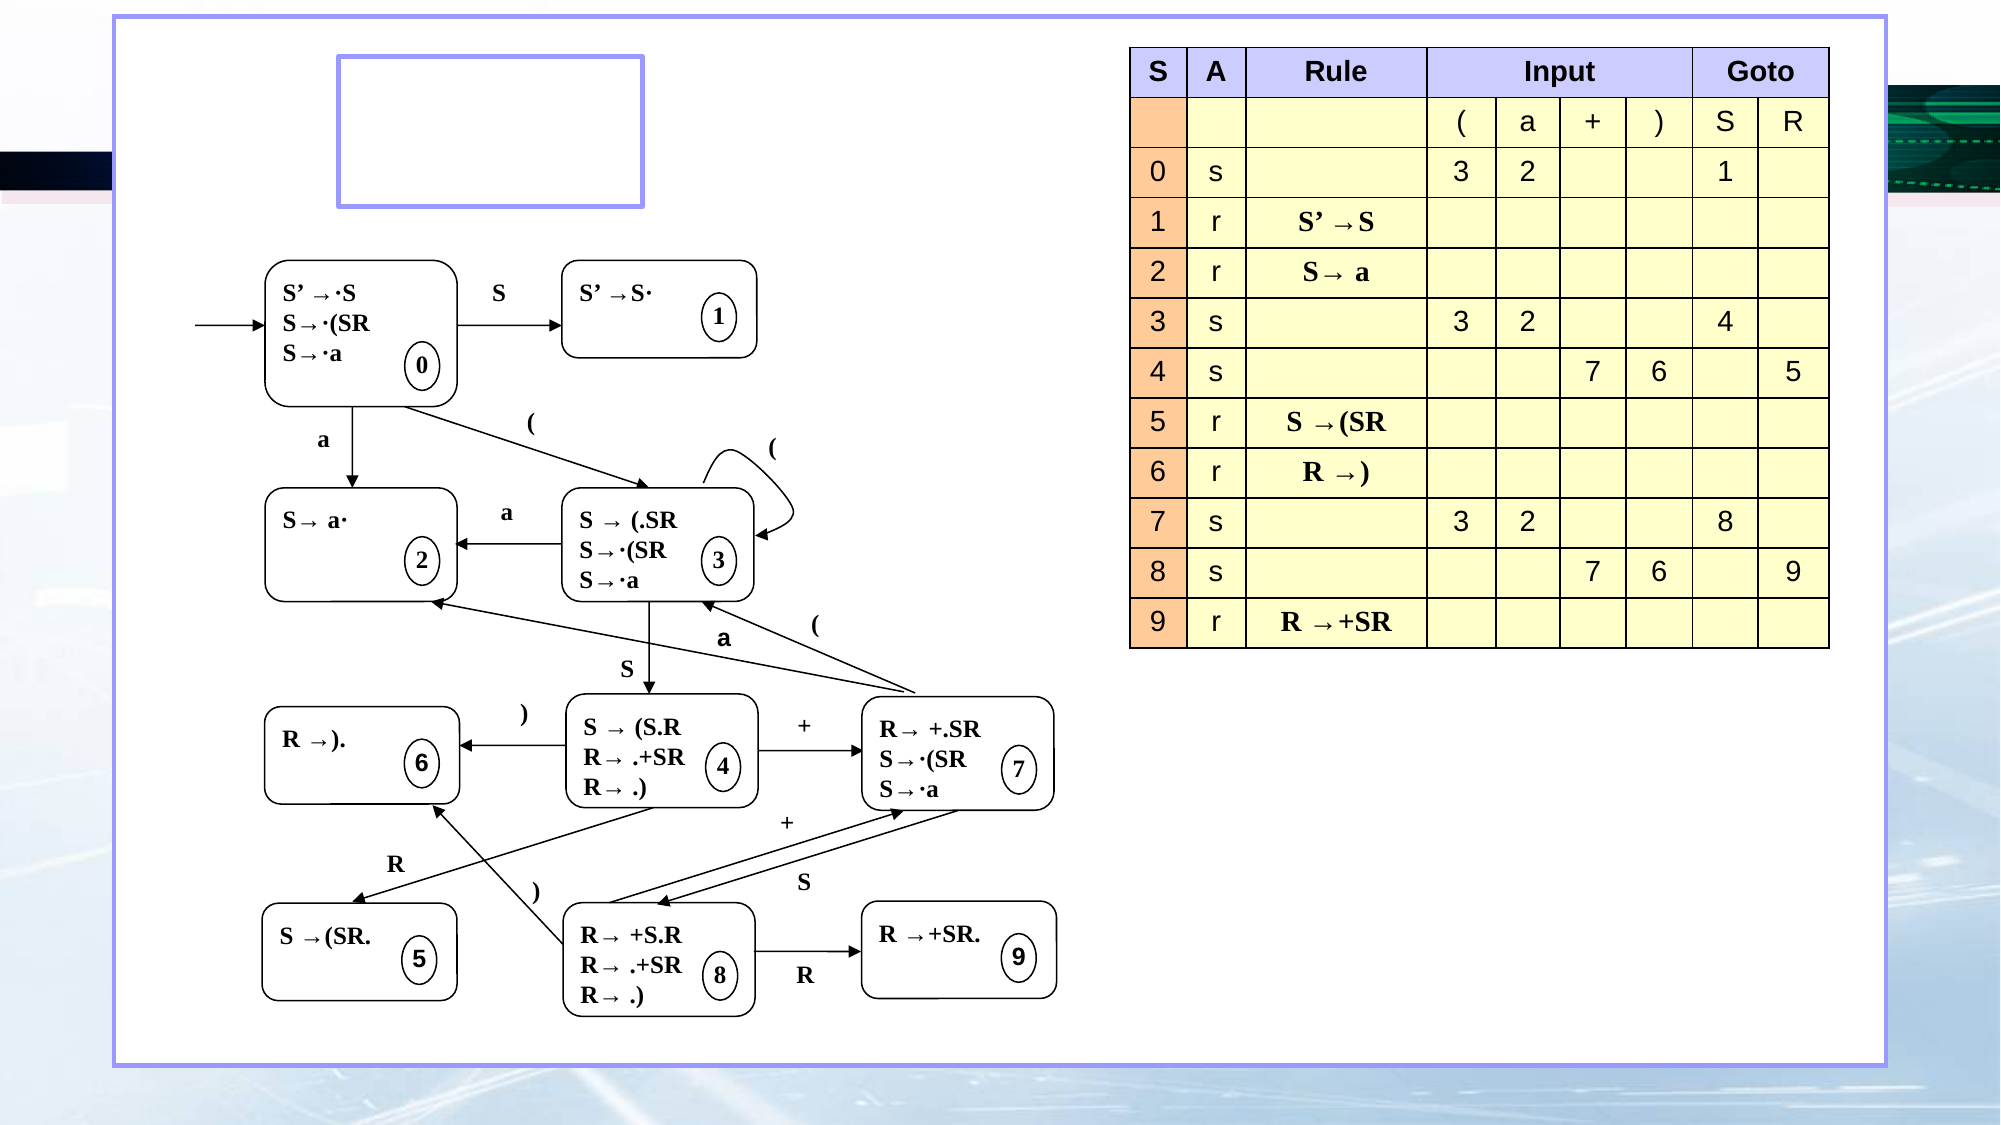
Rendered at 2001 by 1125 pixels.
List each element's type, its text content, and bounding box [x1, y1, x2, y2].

table_cell s [1188, 549, 1245, 597]
table_header S [1131, 48, 1186, 97]
table_cell 2 [1497, 499, 1559, 547]
table_cell [1428, 449, 1495, 497]
table_cell [1759, 449, 1828, 497]
table_cell 8 [1693, 499, 1757, 547]
table_cell [1561, 198, 1625, 247]
table_cell 4 [1693, 299, 1757, 347]
table_cell S→ a [1247, 249, 1426, 297]
table_cell r [1188, 249, 1245, 297]
table_cell [1428, 198, 1495, 247]
table_cell [1627, 148, 1692, 197]
table_cell [1131, 98, 1186, 147]
table_cell r [1188, 599, 1245, 647]
table_cell [1428, 599, 1495, 647]
table_cell [1497, 599, 1559, 647]
table_header Input [1428, 48, 1692, 97]
table_cell 1 [1693, 148, 1757, 197]
table_cell [1693, 599, 1757, 647]
table_cell 4 [1131, 349, 1186, 397]
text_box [194, 260, 1057, 1017]
table_cell [1497, 349, 1559, 397]
table_cell r [1188, 399, 1245, 447]
table_cell 9 [1131, 599, 1186, 647]
table_cell [1759, 198, 1828, 247]
table_cell [1561, 499, 1625, 547]
table_cell [1497, 249, 1559, 297]
table_cell 3 [1428, 499, 1495, 547]
table_cell + [1561, 98, 1625, 147]
table_cell [1247, 349, 1426, 397]
table_cell [1759, 399, 1828, 447]
table_cell [1627, 299, 1692, 347]
table_cell 1 [1131, 198, 1186, 247]
table_cell R →+SR [1247, 599, 1426, 647]
table_cell [1247, 299, 1426, 347]
table_cell 2 [1131, 249, 1186, 297]
table_cell 6 [1627, 549, 1692, 597]
table_cell R [1759, 98, 1828, 147]
table_cell ( [1428, 98, 1495, 147]
table_cell [1497, 549, 1559, 597]
table_header A [1188, 48, 1245, 97]
table_cell [1561, 249, 1625, 297]
table_cell [1561, 299, 1625, 347]
table_cell [1428, 549, 1495, 597]
table_cell 2 [1497, 148, 1559, 197]
table_cell [1428, 399, 1495, 447]
table_cell r [1188, 198, 1245, 247]
table_cell [1627, 198, 1692, 247]
table_cell [1247, 148, 1426, 197]
table_cell [1759, 599, 1828, 647]
table_cell 7 [1561, 549, 1625, 597]
table_cell [1247, 499, 1426, 547]
table_cell [1627, 449, 1692, 497]
table_cell [1497, 449, 1559, 497]
table_cell S →(SR [1247, 399, 1426, 447]
table_cell [1561, 148, 1625, 197]
table_cell 3 [1428, 148, 1495, 197]
table_cell [1627, 499, 1692, 547]
table_cell s [1188, 499, 1245, 547]
table_cell a [1497, 98, 1559, 147]
table_cell s [1188, 349, 1245, 397]
table_header Rule [1247, 48, 1426, 97]
table_cell 3 [1428, 299, 1495, 347]
table_cell [1627, 599, 1692, 647]
table_cell [1188, 98, 1245, 147]
table_cell [1759, 148, 1828, 197]
table_cell R →) [1247, 449, 1426, 497]
table_cell [1693, 349, 1757, 397]
table_cell [1428, 249, 1495, 297]
table_cell [1428, 349, 1495, 397]
table_cell [1627, 249, 1692, 297]
list [113, 16, 1887, 1066]
table_header Goto [1693, 48, 1828, 97]
table_cell 8 [1131, 549, 1186, 597]
table_cell s [1188, 148, 1245, 197]
table_cell 3 [1131, 299, 1186, 347]
table_cell [1759, 499, 1828, 547]
table_cell 6 [1627, 349, 1692, 397]
table_cell [1247, 549, 1426, 597]
table_cell 9 [1759, 549, 1828, 597]
table_cell 0 [1131, 148, 1186, 197]
table_cell ) [1627, 98, 1692, 147]
table_cell 2 [1497, 299, 1559, 347]
table_cell 6 [1131, 449, 1186, 497]
table_cell [1247, 98, 1426, 147]
table_cell [1759, 249, 1828, 297]
table_cell [1627, 399, 1692, 447]
table_cell [1497, 399, 1559, 447]
table_cell [1561, 399, 1625, 447]
table_cell s [1188, 299, 1245, 347]
table_cell [1693, 198, 1757, 247]
table_cell [1759, 299, 1828, 347]
table_cell [1693, 549, 1757, 597]
table_cell [1497, 198, 1559, 247]
table_cell [1693, 249, 1757, 297]
picture [0, 0, 2001, 1125]
table_cell [1693, 399, 1757, 447]
table_cell [1693, 449, 1757, 497]
table_cell 7 [1131, 499, 1186, 547]
table_cell 5 [1759, 349, 1828, 397]
table_cell 5 [1131, 399, 1186, 447]
table_cell 7 [1561, 349, 1625, 397]
table_cell S’ →S [1247, 198, 1426, 247]
table_cell [1561, 449, 1625, 497]
table_cell r [1188, 449, 1245, 497]
table_cell [1561, 599, 1625, 647]
table_cell S [1693, 98, 1757, 147]
